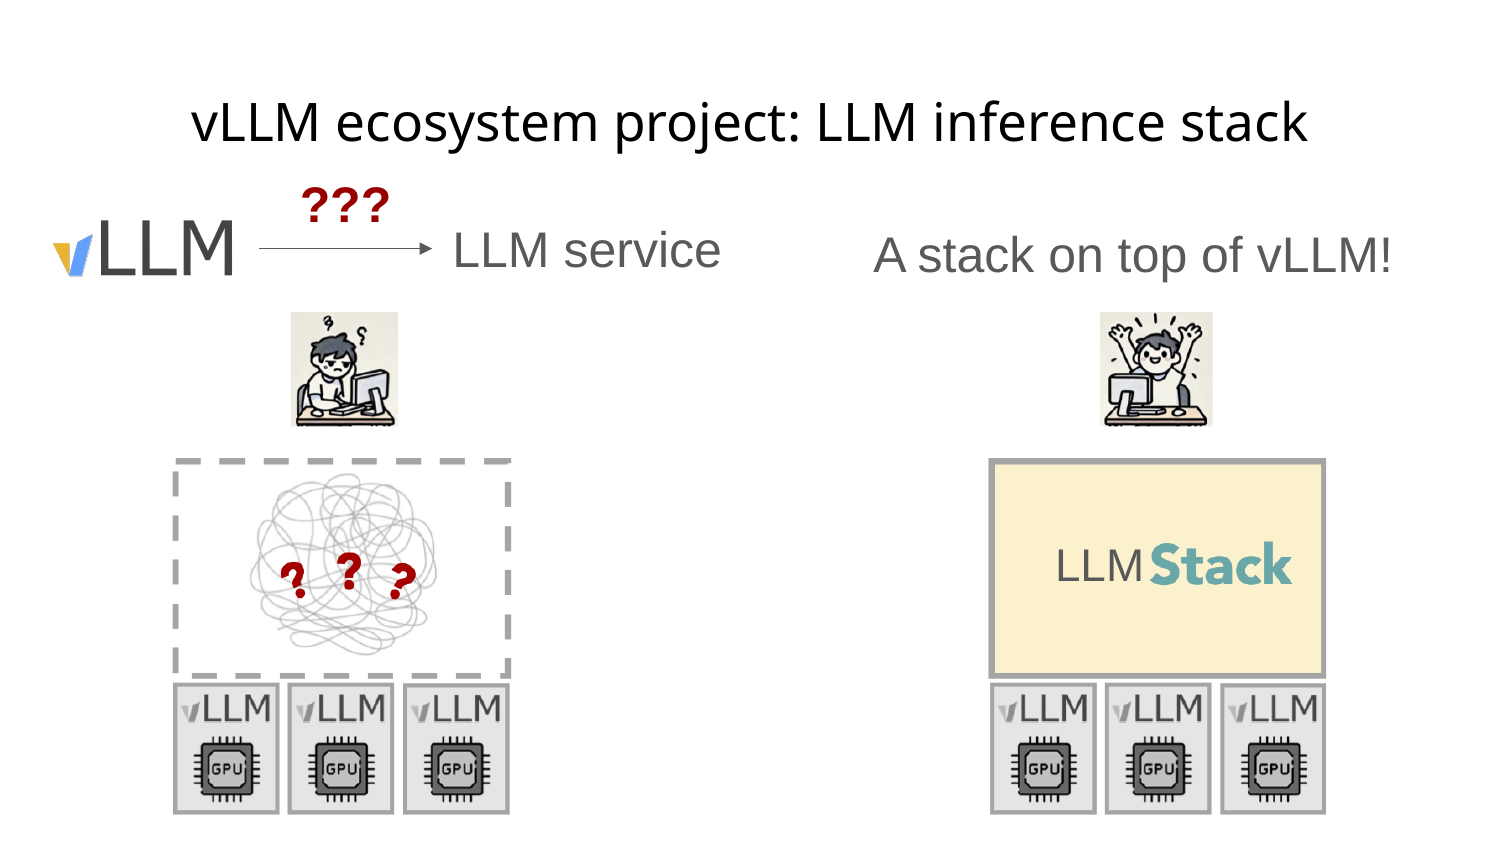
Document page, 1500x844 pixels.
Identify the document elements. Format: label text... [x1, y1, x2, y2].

text_box LLM service [437, 202, 797, 293]
picture [6, 207, 286, 288]
title vLLM ecosystem project: LLM inference stack [51, 72, 1449, 167]
text_box A stack on top of vLLM! [858, 207, 1441, 298]
text_box ??? [159, 157, 533, 248]
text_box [972, 311, 1327, 815]
picture [172, 311, 533, 815]
